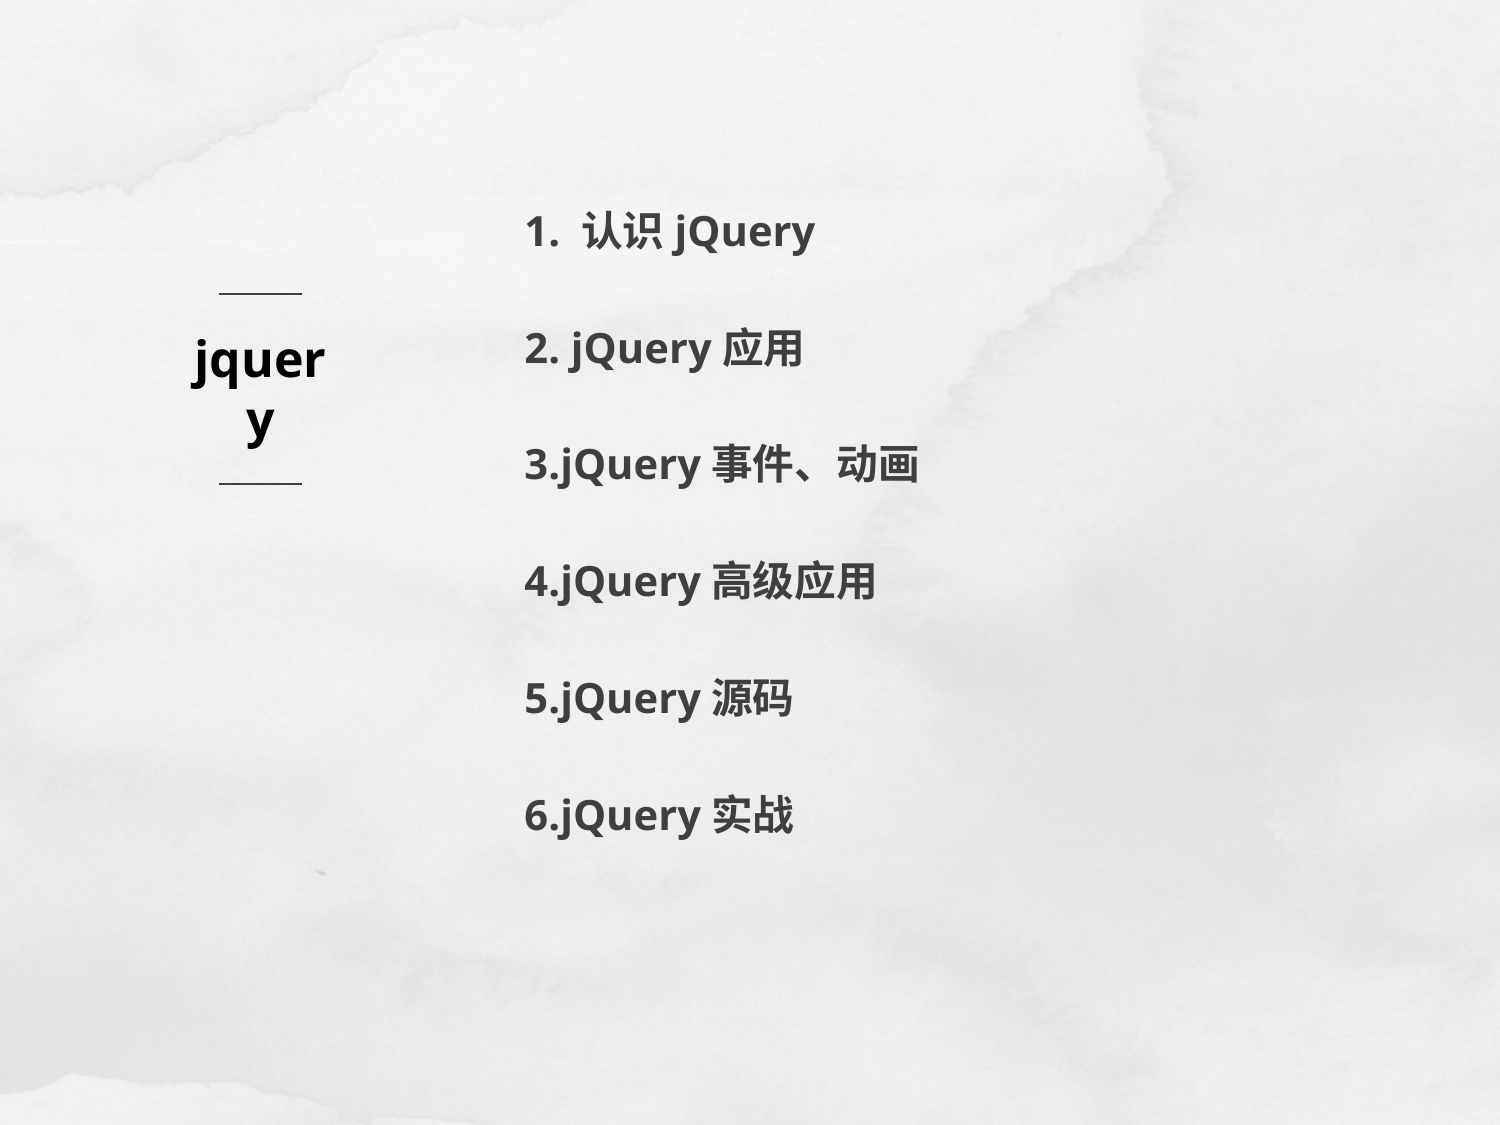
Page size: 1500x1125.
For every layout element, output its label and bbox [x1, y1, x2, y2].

picture [0, 0, 1500, 1125]
text_box [168, 293, 353, 485]
